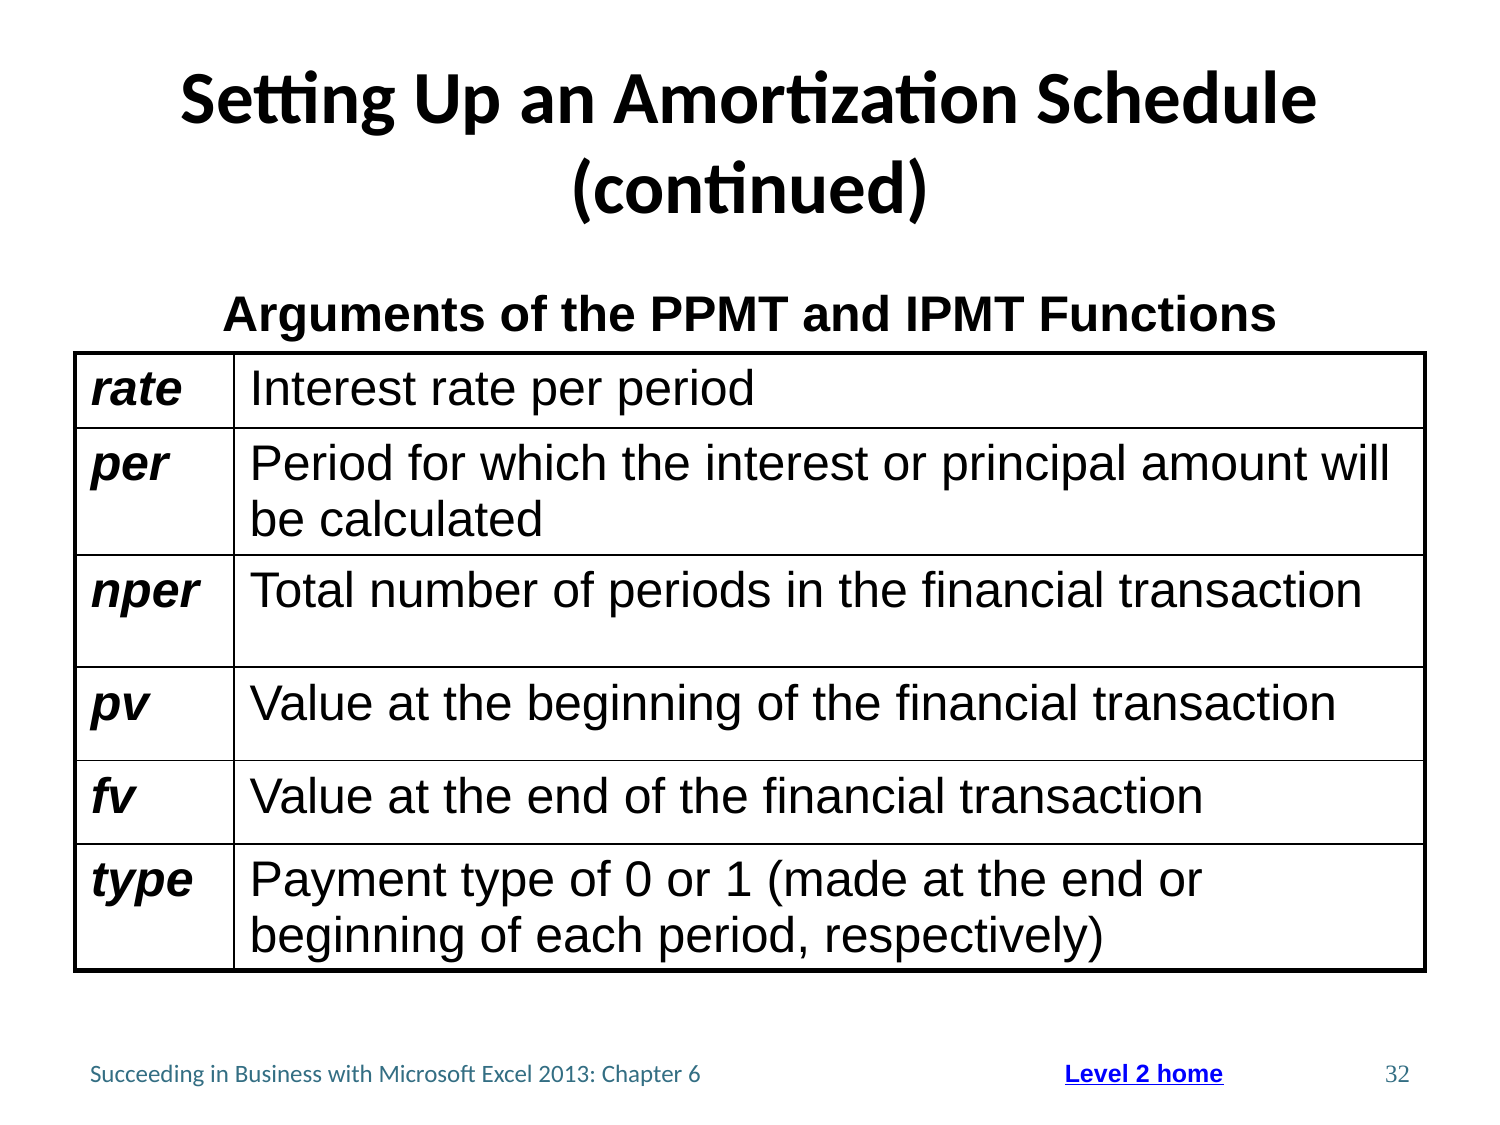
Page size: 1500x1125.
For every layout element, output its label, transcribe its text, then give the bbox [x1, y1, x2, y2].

slide_number 32 [1074, 1042, 1425, 1103]
text_box Level 2 home [1049, 1050, 1288, 1095]
table_cell Period for which the interest or principal amount will be calculated [235, 429, 1423, 554]
table_cell Total number of periods in the financial transaction [235, 556, 1423, 666]
table_cell Value at the beginning of the financial transaction [235, 668, 1423, 760]
table_cell fv [77, 761, 233, 843]
table_cell per [77, 429, 233, 554]
text_box Arguments of the PPMT and IPMT Functions [74, 274, 1425, 349]
table_cell Payment type of 0 or 1 (made at the end or beginning of each period, respectively) [235, 845, 1423, 968]
table_header Interest rate per period [235, 355, 1423, 427]
table_cell nper [77, 556, 233, 666]
title Setting Up an Amortization Schedule (continued) [75, 45, 1425, 233]
table_cell Value at the end of the financial transaction [235, 761, 1423, 843]
table_header rate [77, 355, 233, 427]
footer Succeeding in Business with Microsoft Excel 2013: Chapter 6 [75, 1042, 963, 1103]
table_cell pv [77, 668, 233, 760]
table_cell type [77, 845, 233, 968]
